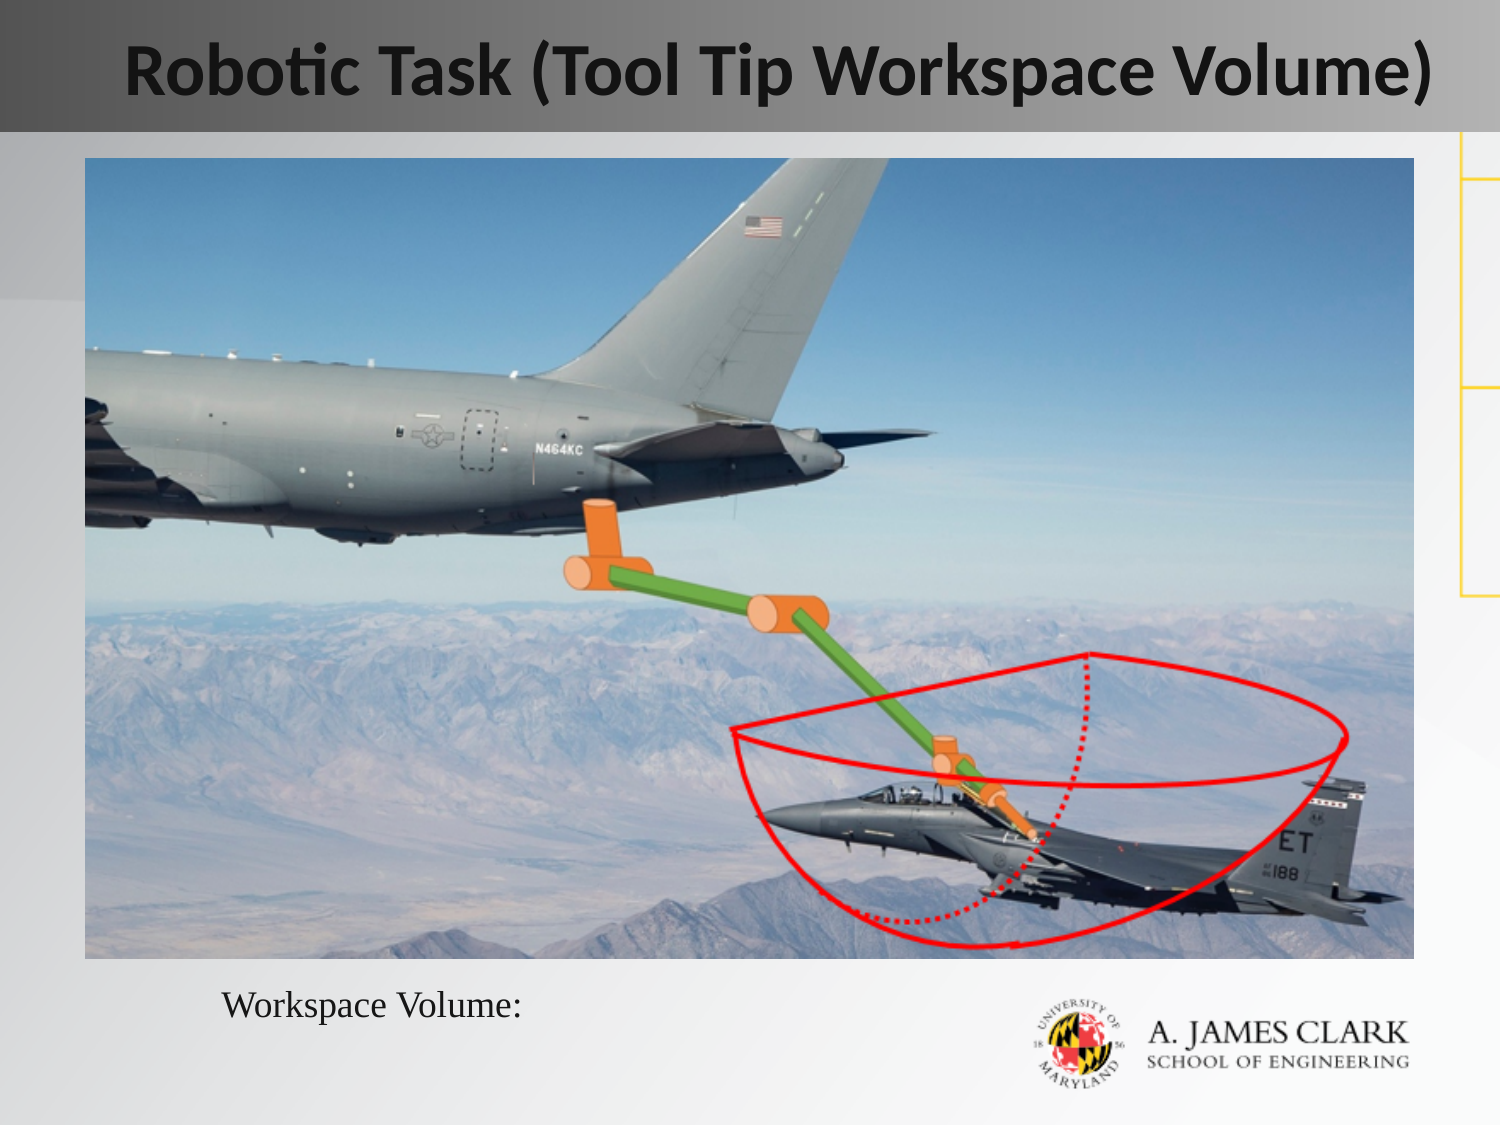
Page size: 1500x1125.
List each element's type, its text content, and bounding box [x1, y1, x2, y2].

picture [85, 158, 1415, 960]
text_box Robotic Task (Tool Tip Workspace Volume) [0, 0, 1500, 132]
